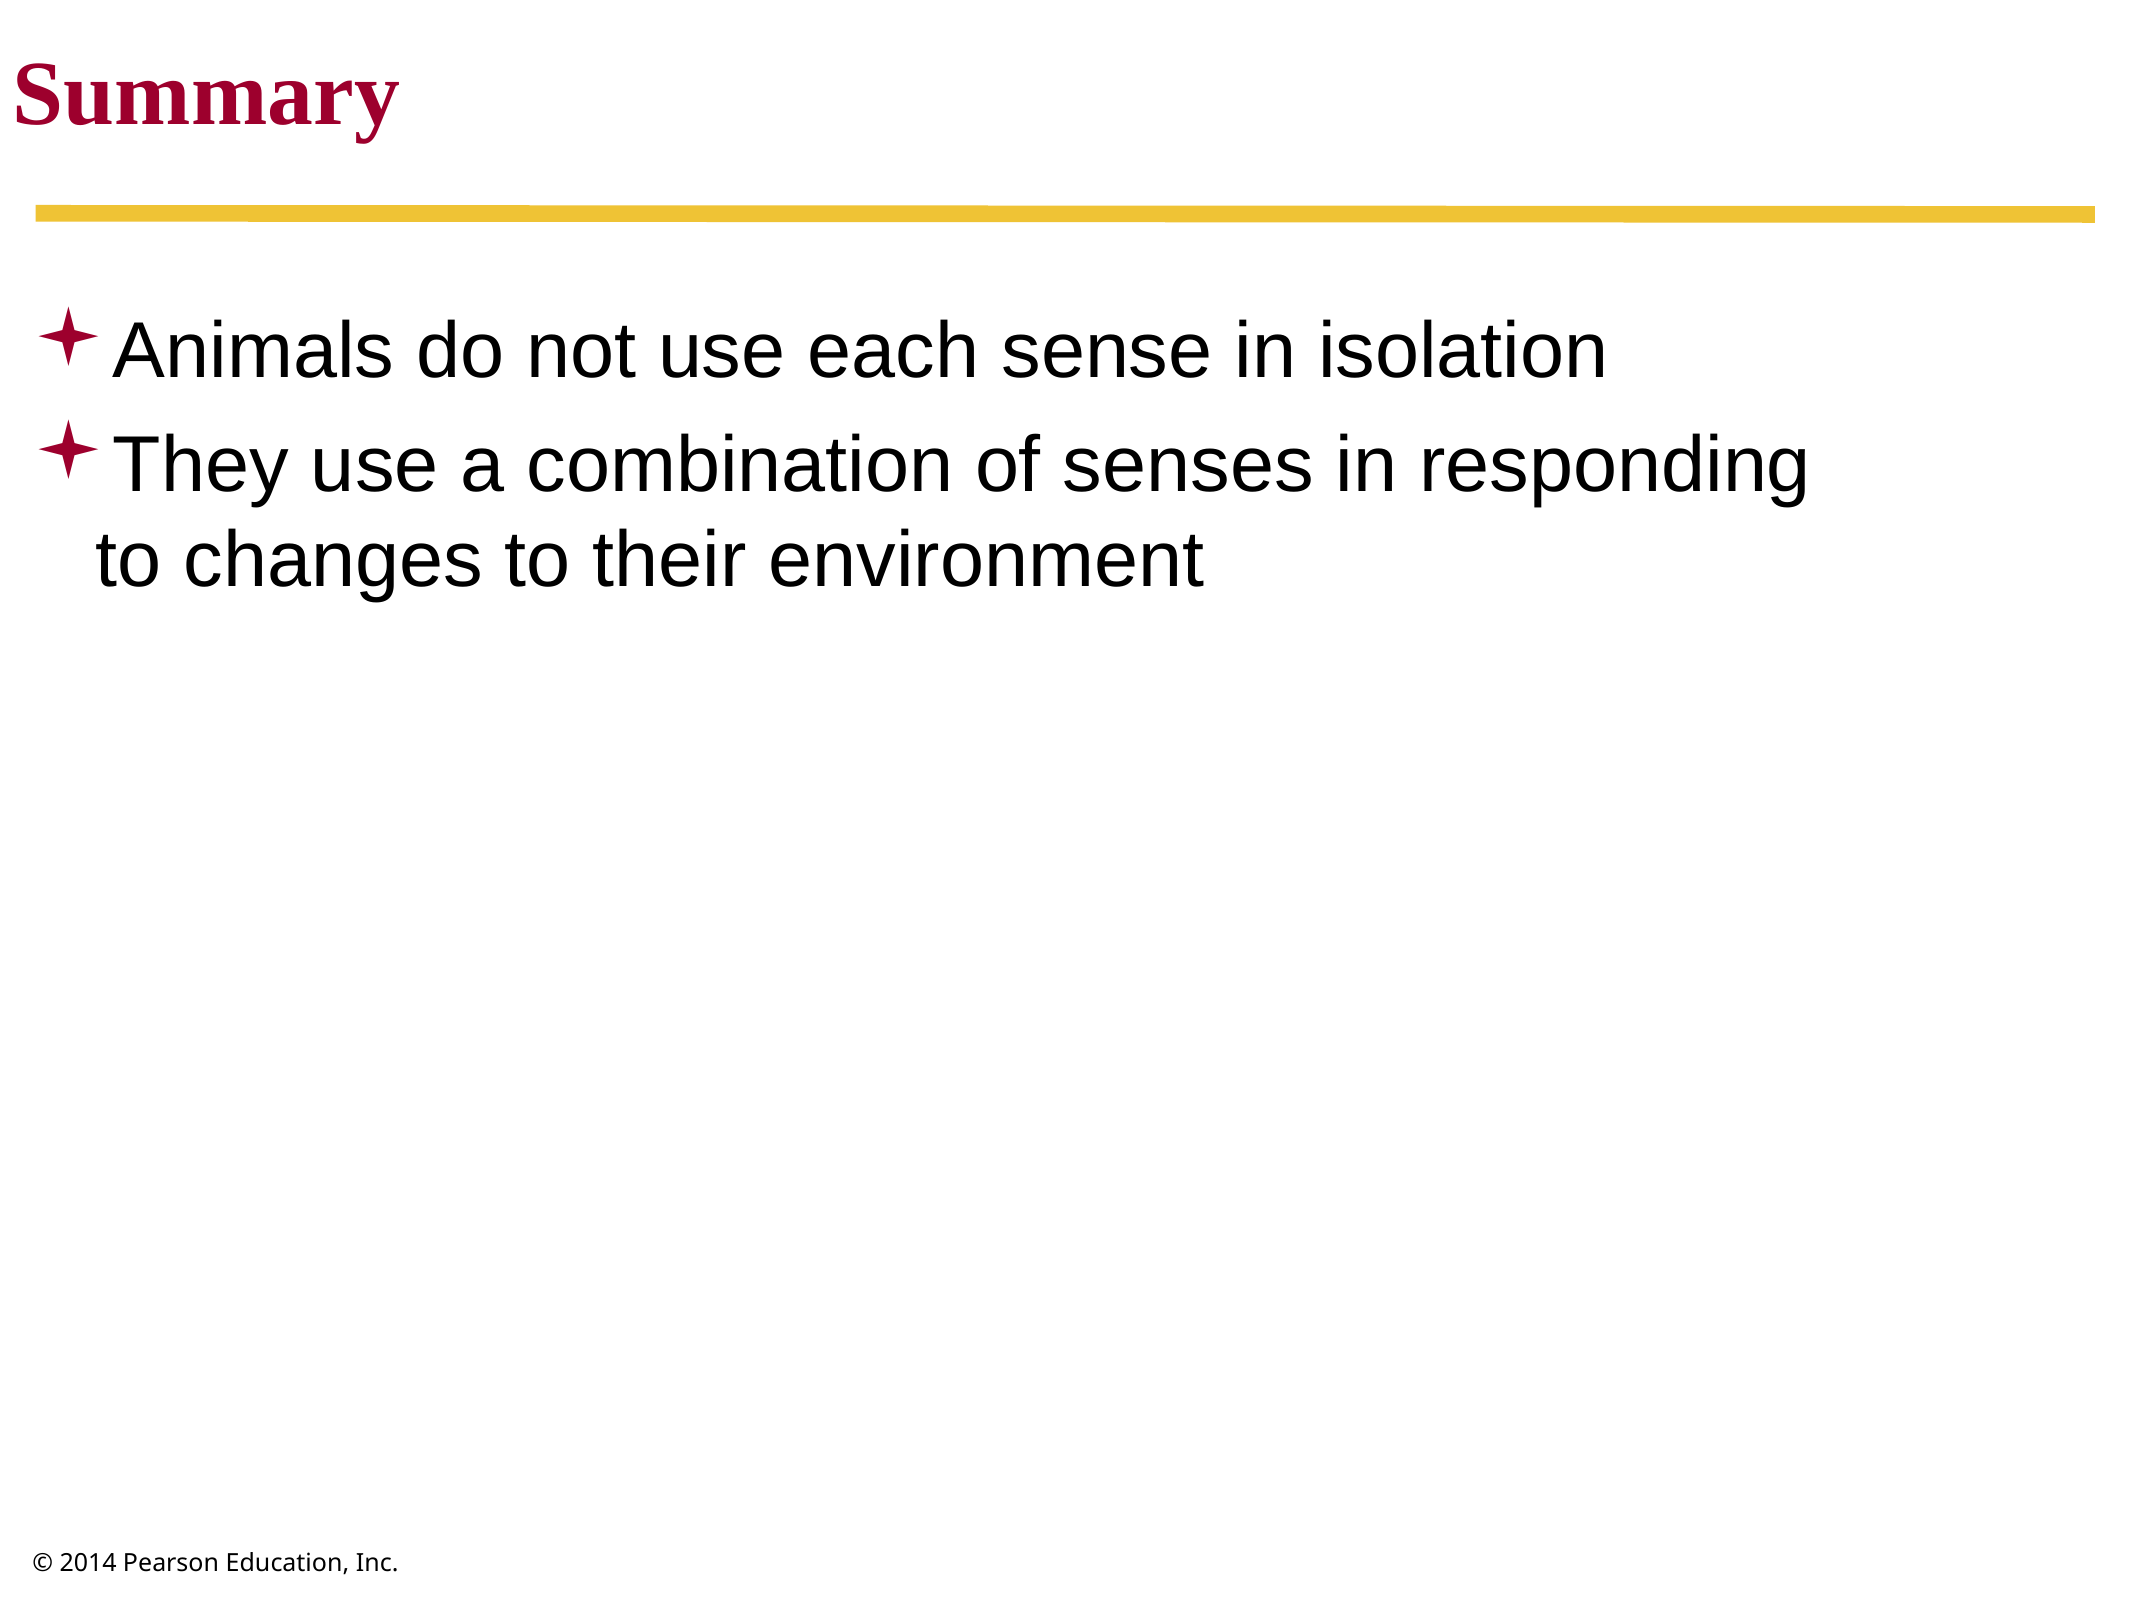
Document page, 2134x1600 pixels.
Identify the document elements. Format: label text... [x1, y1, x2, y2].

title Summary [12, 44, 2061, 238]
list Animals do not use each sense in isolation They use a combination of senses in responding to changes to their environment [33, 297, 2082, 1483]
